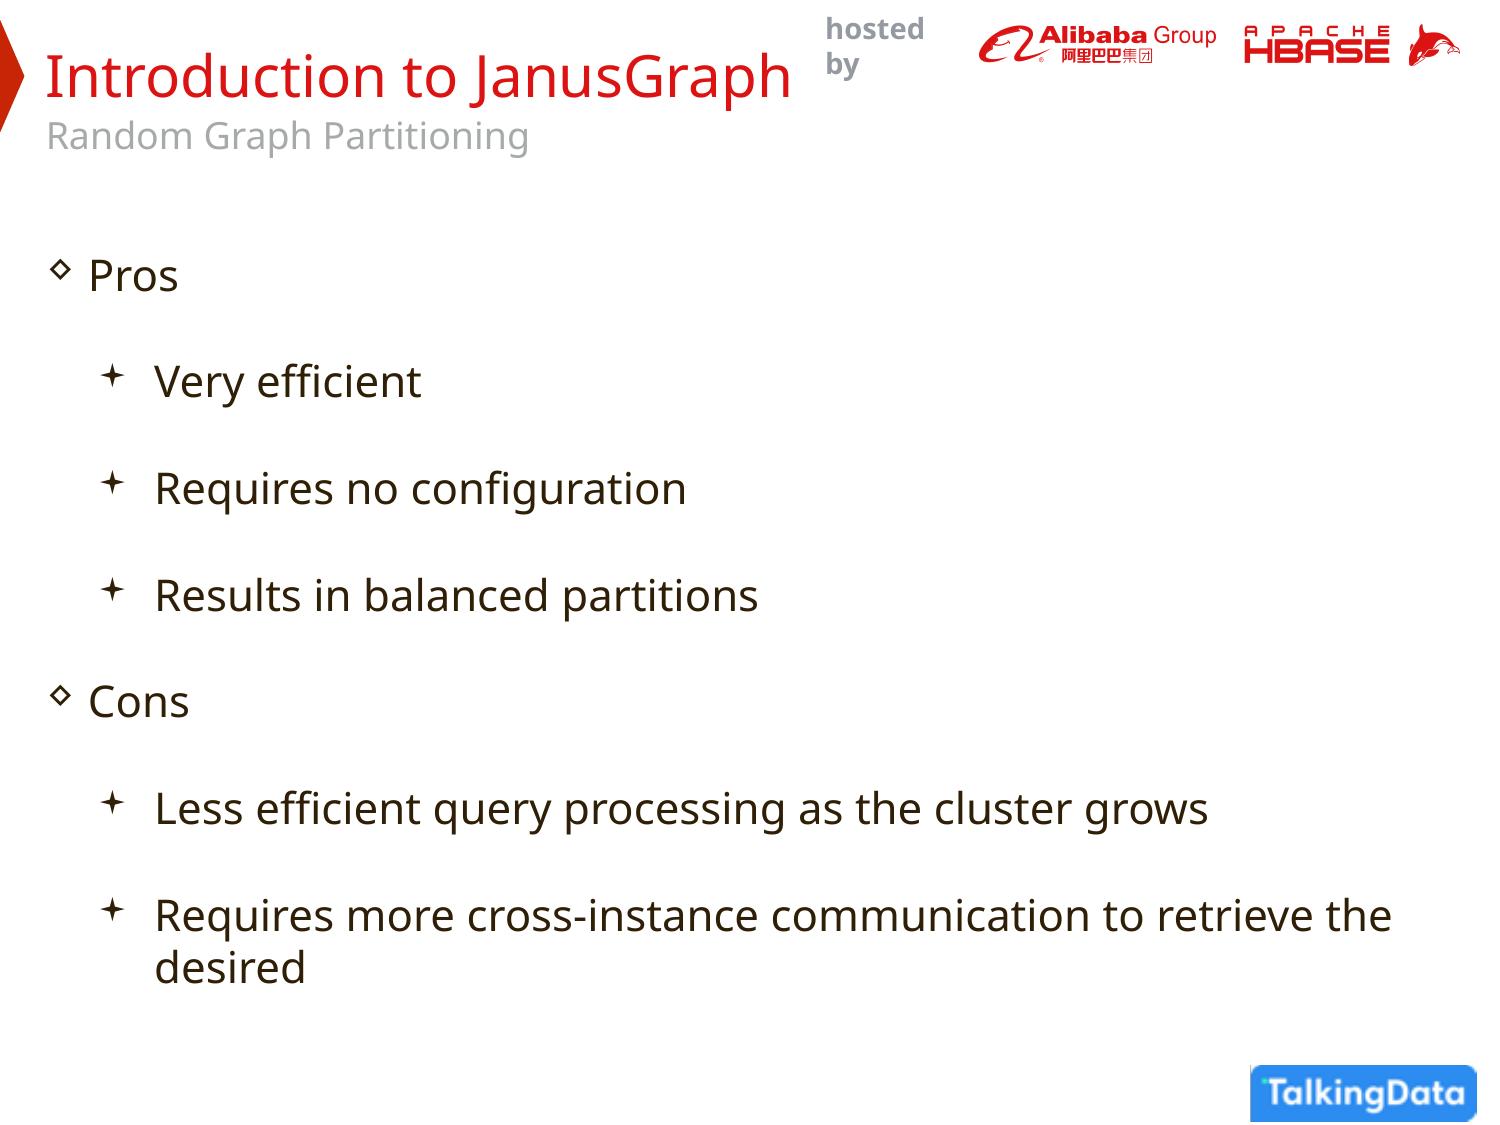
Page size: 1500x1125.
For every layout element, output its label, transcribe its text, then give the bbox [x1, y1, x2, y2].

picture [979, 24, 1460, 66]
picture [1249, 1065, 1477, 1122]
list Random Graph Partitioning [36, 103, 966, 179]
list Pros Very efficient Requires no configuration Results in balanced partitions Cons Less efficient query processing as the cluster grows Requires more cross-instance communication to retrieve the desired [36, 238, 1430, 1090]
list Introduction to JanusGraph [36, 24, 930, 103]
